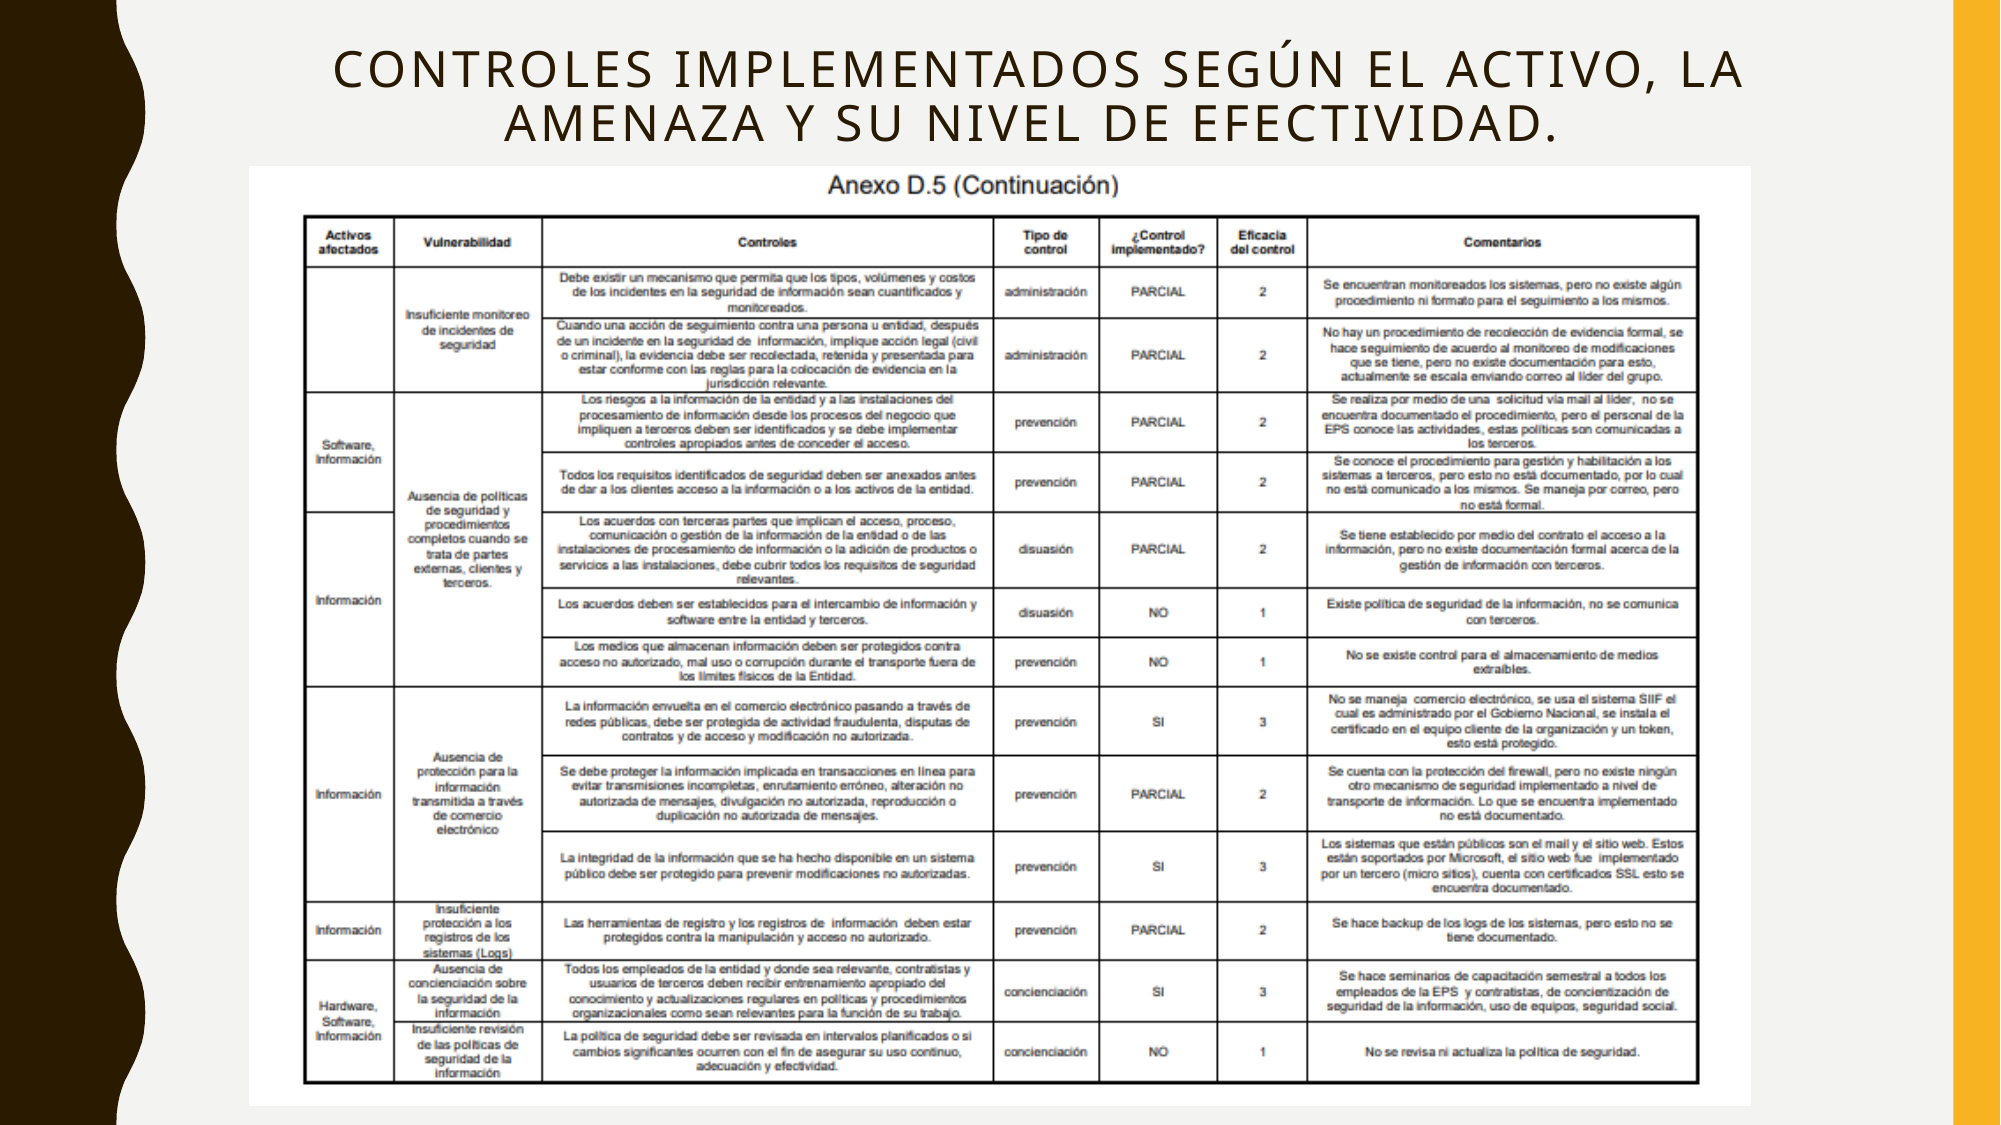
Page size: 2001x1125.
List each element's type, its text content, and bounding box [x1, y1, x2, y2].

picture [249, 166, 1751, 1106]
title Controles implementados según el activo, la amenaza y su nivel de efectividad. [205, 36, 1875, 210]
